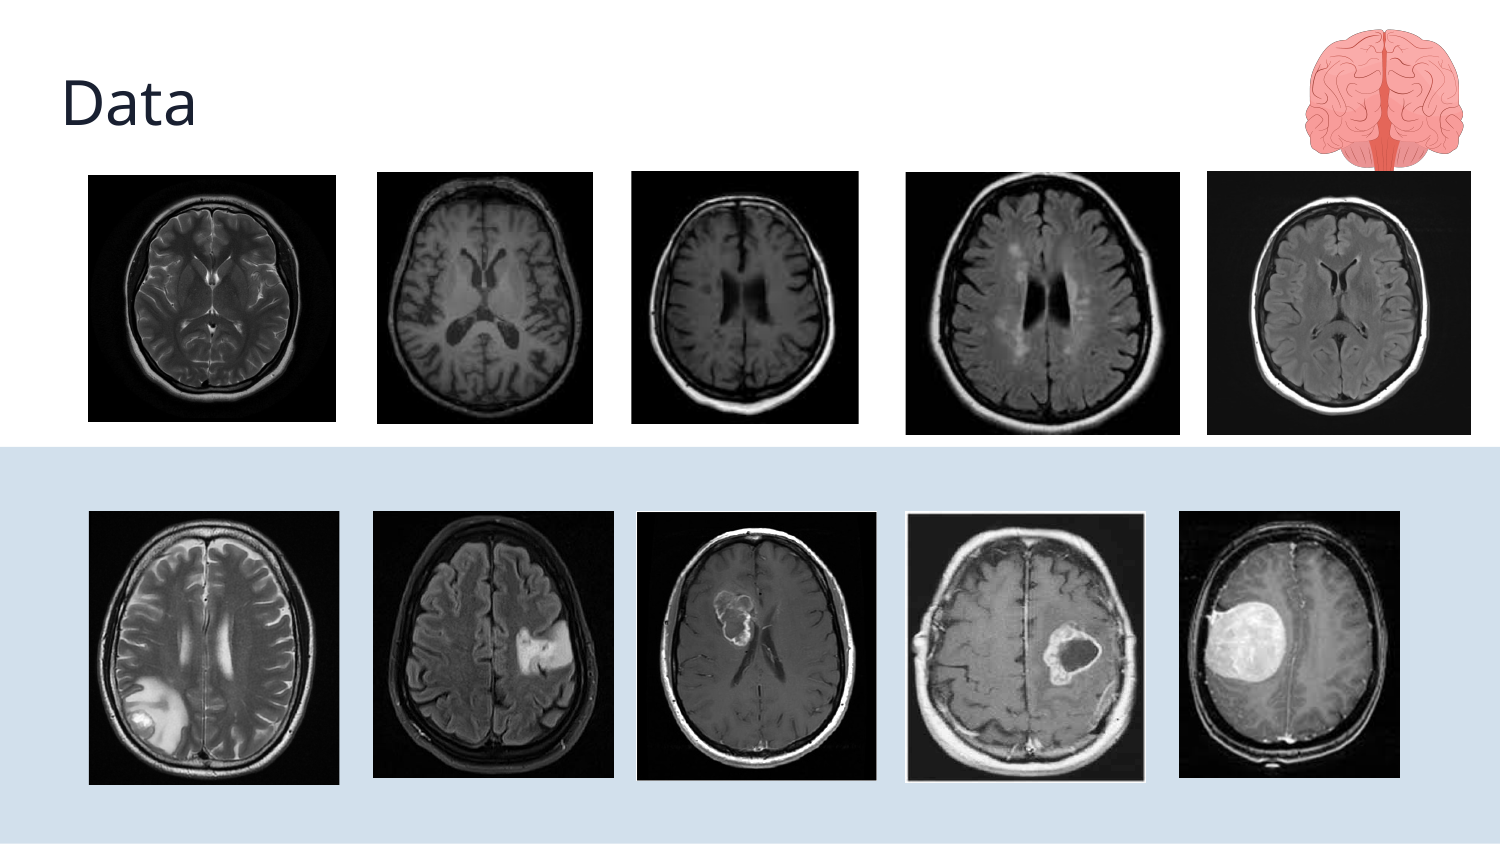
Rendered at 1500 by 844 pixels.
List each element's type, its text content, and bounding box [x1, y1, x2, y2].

text_box [0, 446, 1500, 844]
picture [905, 511, 1146, 783]
picture [631, 171, 859, 424]
picture [636, 511, 877, 781]
picture [88, 511, 340, 785]
picture [376, 172, 593, 424]
picture [373, 511, 614, 779]
title Data [45, 47, 1283, 167]
picture [905, 171, 1181, 435]
picture [88, 175, 336, 423]
picture [1207, 16, 1476, 435]
picture [1179, 511, 1400, 778]
